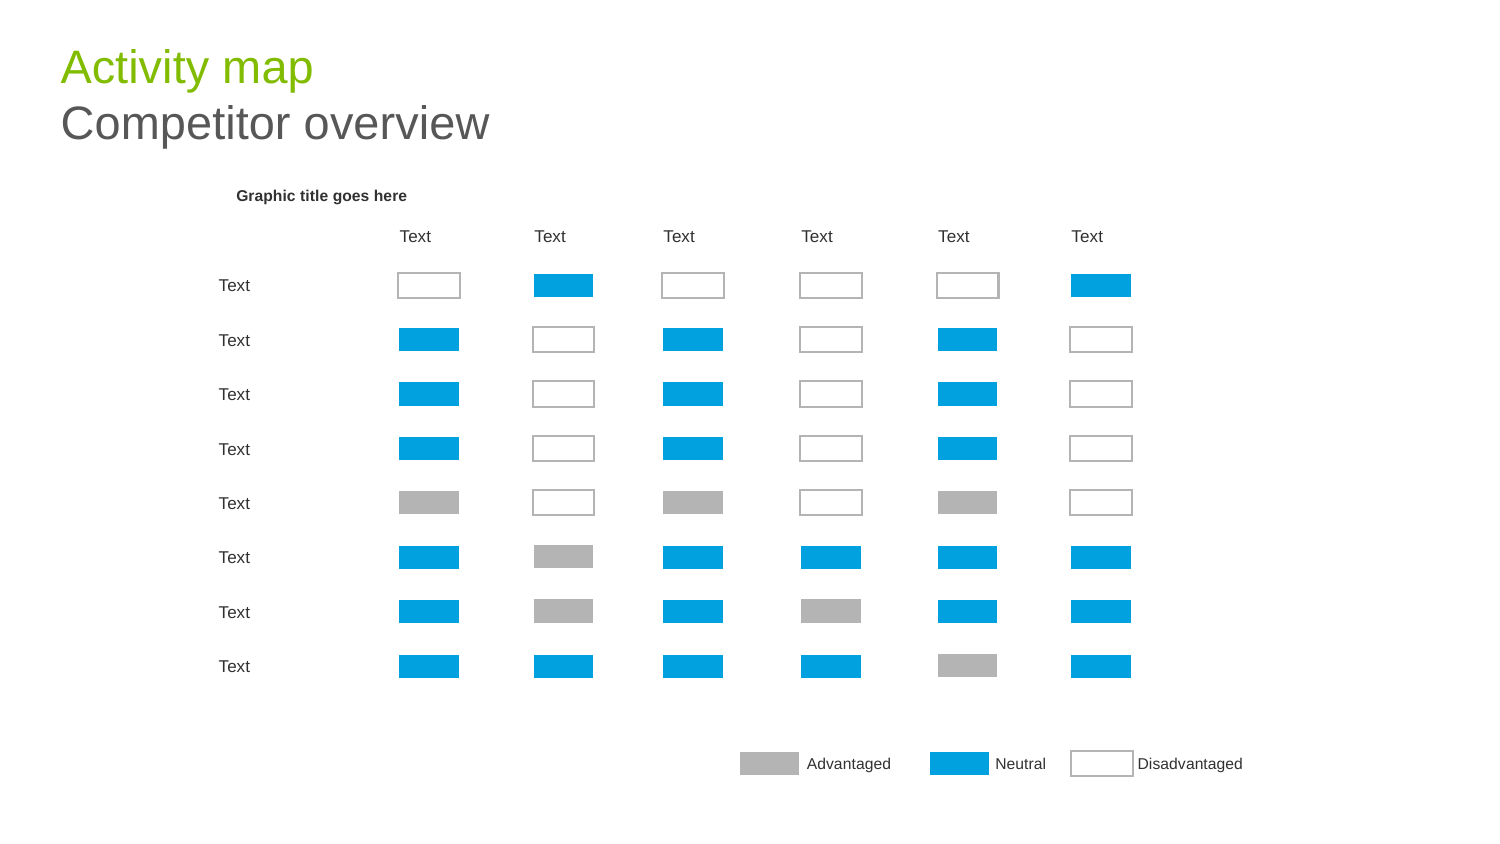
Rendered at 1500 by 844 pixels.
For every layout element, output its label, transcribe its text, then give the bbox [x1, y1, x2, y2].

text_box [1070, 435, 1132, 462]
text_box [398, 381, 461, 407]
text_box [661, 272, 724, 298]
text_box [236, 185, 408, 205]
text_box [1070, 653, 1132, 679]
title Activity map Competitor overview [60, 36, 1437, 95]
text_box [799, 272, 862, 298]
text_box [799, 435, 862, 462]
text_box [936, 544, 999, 570]
text_box [661, 435, 724, 462]
text_box [398, 272, 461, 298]
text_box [936, 381, 999, 407]
text_box [799, 490, 862, 516]
text_box Text [218, 272, 296, 296]
text_box [532, 272, 595, 298]
text_box [532, 381, 595, 407]
text_box [661, 326, 724, 353]
text_box [532, 544, 595, 570]
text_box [936, 599, 999, 625]
text_box [532, 598, 595, 624]
text_box [799, 598, 862, 624]
text_box [928, 751, 991, 777]
text_box Text [663, 225, 696, 246]
text_box [799, 381, 862, 407]
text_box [661, 489, 724, 515]
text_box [1071, 751, 1134, 777]
text_box [532, 653, 595, 679]
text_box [936, 272, 999, 298]
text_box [936, 652, 999, 679]
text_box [1070, 381, 1132, 407]
text_box Text [1071, 225, 1104, 246]
text_box Advantaged [806, 754, 892, 773]
text_box [532, 435, 595, 462]
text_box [1137, 754, 1243, 773]
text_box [661, 599, 724, 625]
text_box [1070, 599, 1132, 625]
text_box [398, 544, 461, 570]
text_box [398, 326, 461, 353]
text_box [1070, 326, 1132, 353]
text_box Text [218, 599, 296, 622]
text_box Text [218, 490, 296, 513]
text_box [661, 653, 724, 679]
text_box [661, 544, 724, 570]
text_box Text [218, 381, 296, 404]
text_box [661, 381, 724, 407]
text_box [398, 489, 461, 515]
text_box Text [938, 225, 970, 246]
text_box Text [399, 225, 432, 246]
text_box Neutral [995, 754, 1047, 773]
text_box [936, 326, 999, 353]
text_box Text [534, 225, 567, 246]
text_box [1070, 490, 1132, 516]
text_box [218, 326, 296, 350]
text_box [799, 544, 862, 570]
text_box [398, 435, 461, 462]
text_box [738, 751, 801, 777]
text_box [532, 490, 595, 516]
text_box Text [801, 225, 834, 246]
text_box [398, 599, 461, 625]
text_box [1070, 544, 1132, 570]
text_box [799, 326, 862, 353]
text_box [1070, 272, 1132, 298]
text_box [532, 326, 595, 353]
text_box Text [218, 435, 296, 459]
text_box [936, 435, 999, 462]
text_box Text [218, 544, 296, 568]
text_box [799, 653, 862, 679]
text_box Text [218, 653, 296, 677]
text_box [398, 653, 461, 679]
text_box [936, 490, 999, 516]
